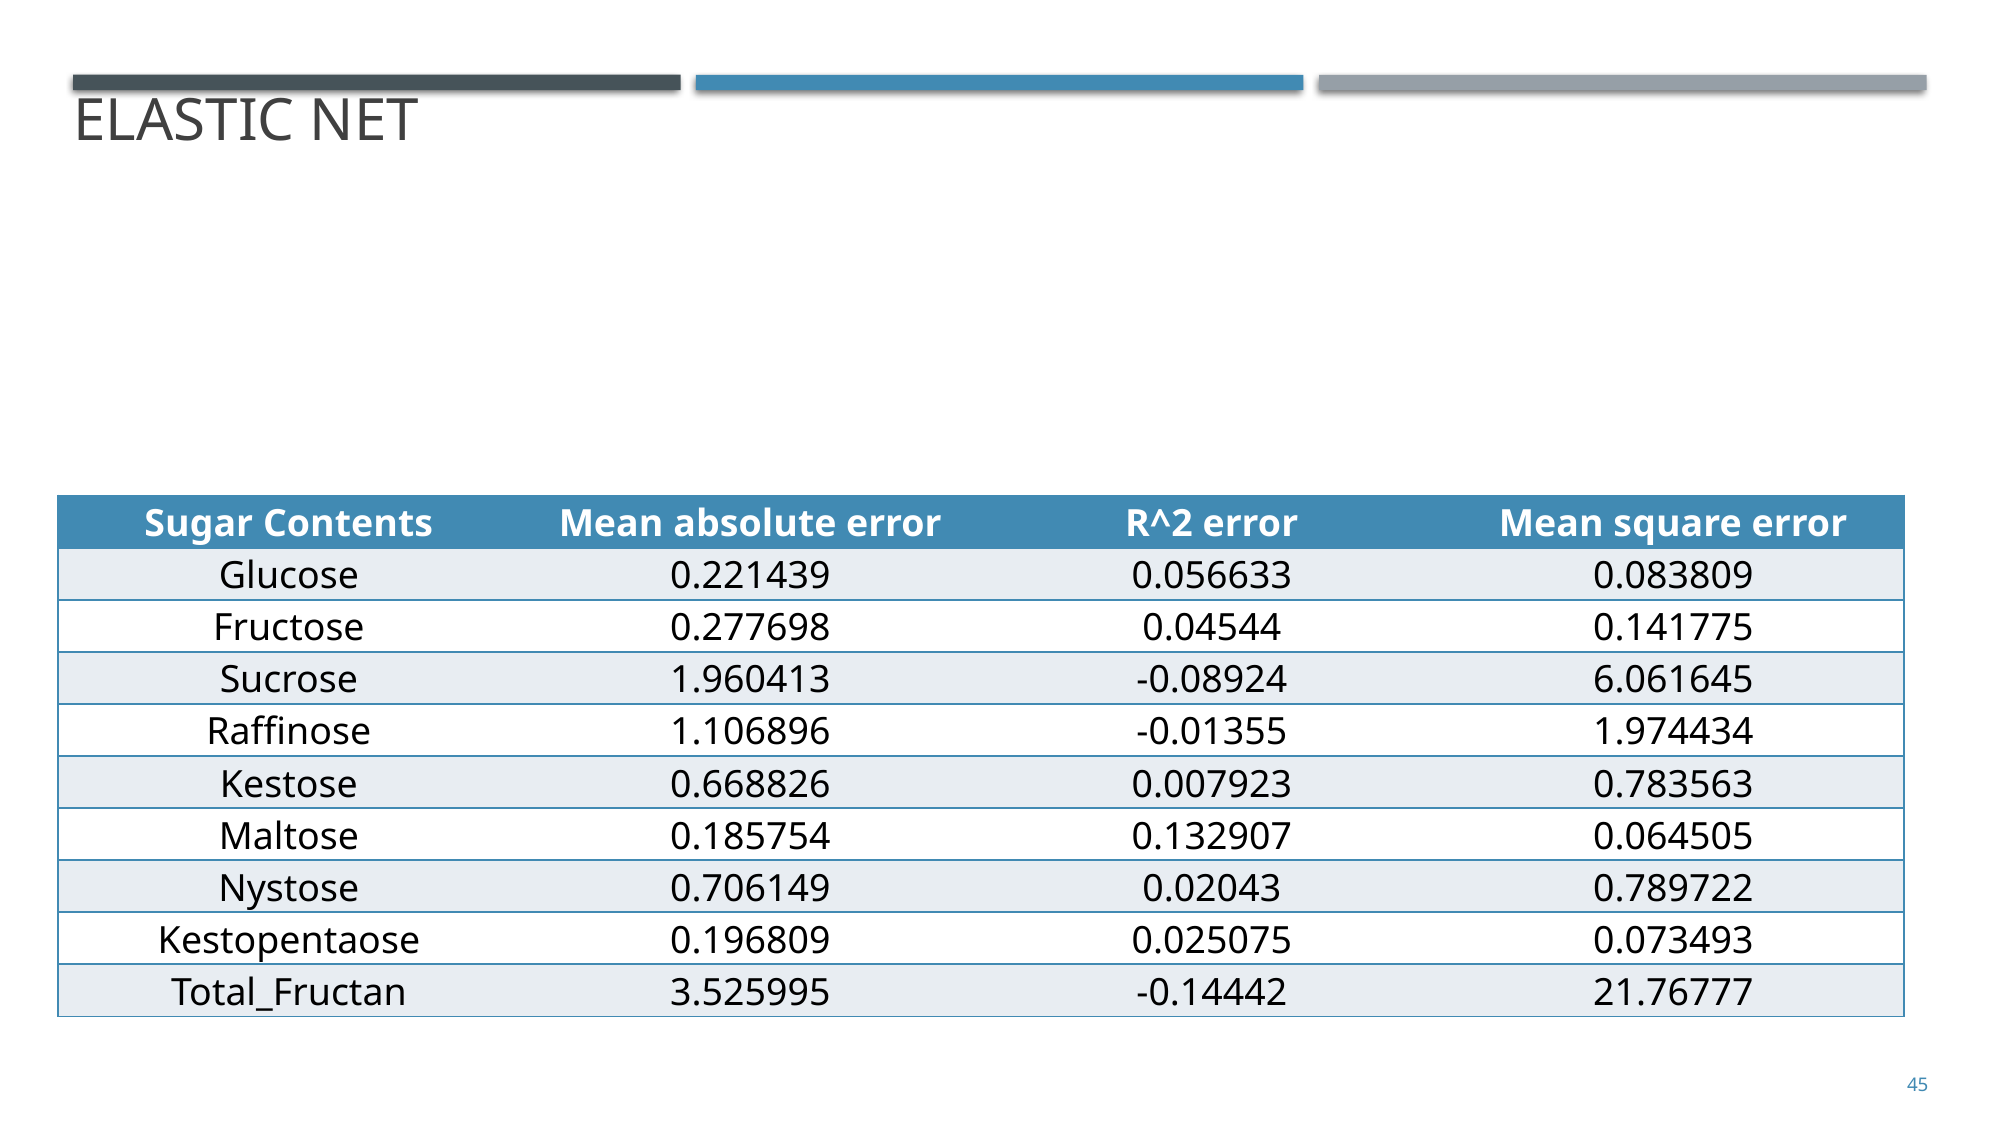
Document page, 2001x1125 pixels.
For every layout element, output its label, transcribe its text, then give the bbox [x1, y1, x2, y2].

table_cell Glucose [59, 549, 520, 599]
table_cell 0.706149 [520, 861, 981, 911]
table_cell 0.083809 [1443, 549, 1903, 599]
table_cell 0.196809 [520, 913, 981, 963]
table_cell Sucrose [59, 653, 520, 703]
table_cell -0.14442 [981, 965, 1443, 1016]
table_cell Raffinose [59, 705, 520, 755]
table_cell 0.073493 [1443, 913, 1903, 963]
table_cell 0.064505 [1443, 809, 1903, 859]
table_header Mean absolute error [520, 496, 981, 547]
slide_number 45 [1770, 1055, 1944, 1116]
table_cell 1.974434 [1443, 705, 1903, 755]
table_cell 0.02043 [981, 861, 1443, 911]
table_cell Kestose [59, 757, 520, 807]
table_cell 0.277698 [520, 601, 981, 651]
table_cell Nystose [59, 861, 520, 911]
table_cell Fructose [59, 601, 520, 651]
table_cell 6.061645 [1443, 653, 1903, 703]
table_cell 0.025075 [981, 913, 1443, 963]
table_cell 0.185754 [520, 809, 981, 859]
table_cell 3.525995 [520, 965, 981, 1016]
table_cell 0.668826 [520, 757, 981, 807]
table_cell 0.221439 [520, 549, 981, 599]
table_header R^2 error [981, 496, 1443, 547]
table_cell -0.01355 [981, 705, 1443, 755]
table_cell -0.08924 [981, 653, 1443, 703]
table_cell 0.141775 [1443, 601, 1903, 651]
table_cell Maltose [59, 809, 520, 859]
table_cell 21.76777 [1443, 965, 1903, 1016]
table_cell 0.789722 [1443, 861, 1903, 911]
table_cell Total_Fructan [59, 965, 520, 1016]
table_cell 0.04544 [981, 601, 1443, 651]
table_cell 1.106896 [520, 705, 981, 755]
text_box Elastic Net [58, 75, 1210, 338]
table_header Mean square error [1443, 496, 1903, 547]
table_cell 0.007923 [981, 757, 1443, 807]
table_cell 0.056633 [981, 549, 1443, 599]
table_cell 1.960413 [520, 653, 981, 703]
table_header Sugar Contents [59, 496, 520, 547]
table_cell 0.783563 [1443, 757, 1903, 807]
table_cell Kestopentaose [59, 913, 520, 963]
table_cell 0.132907 [981, 809, 1443, 859]
